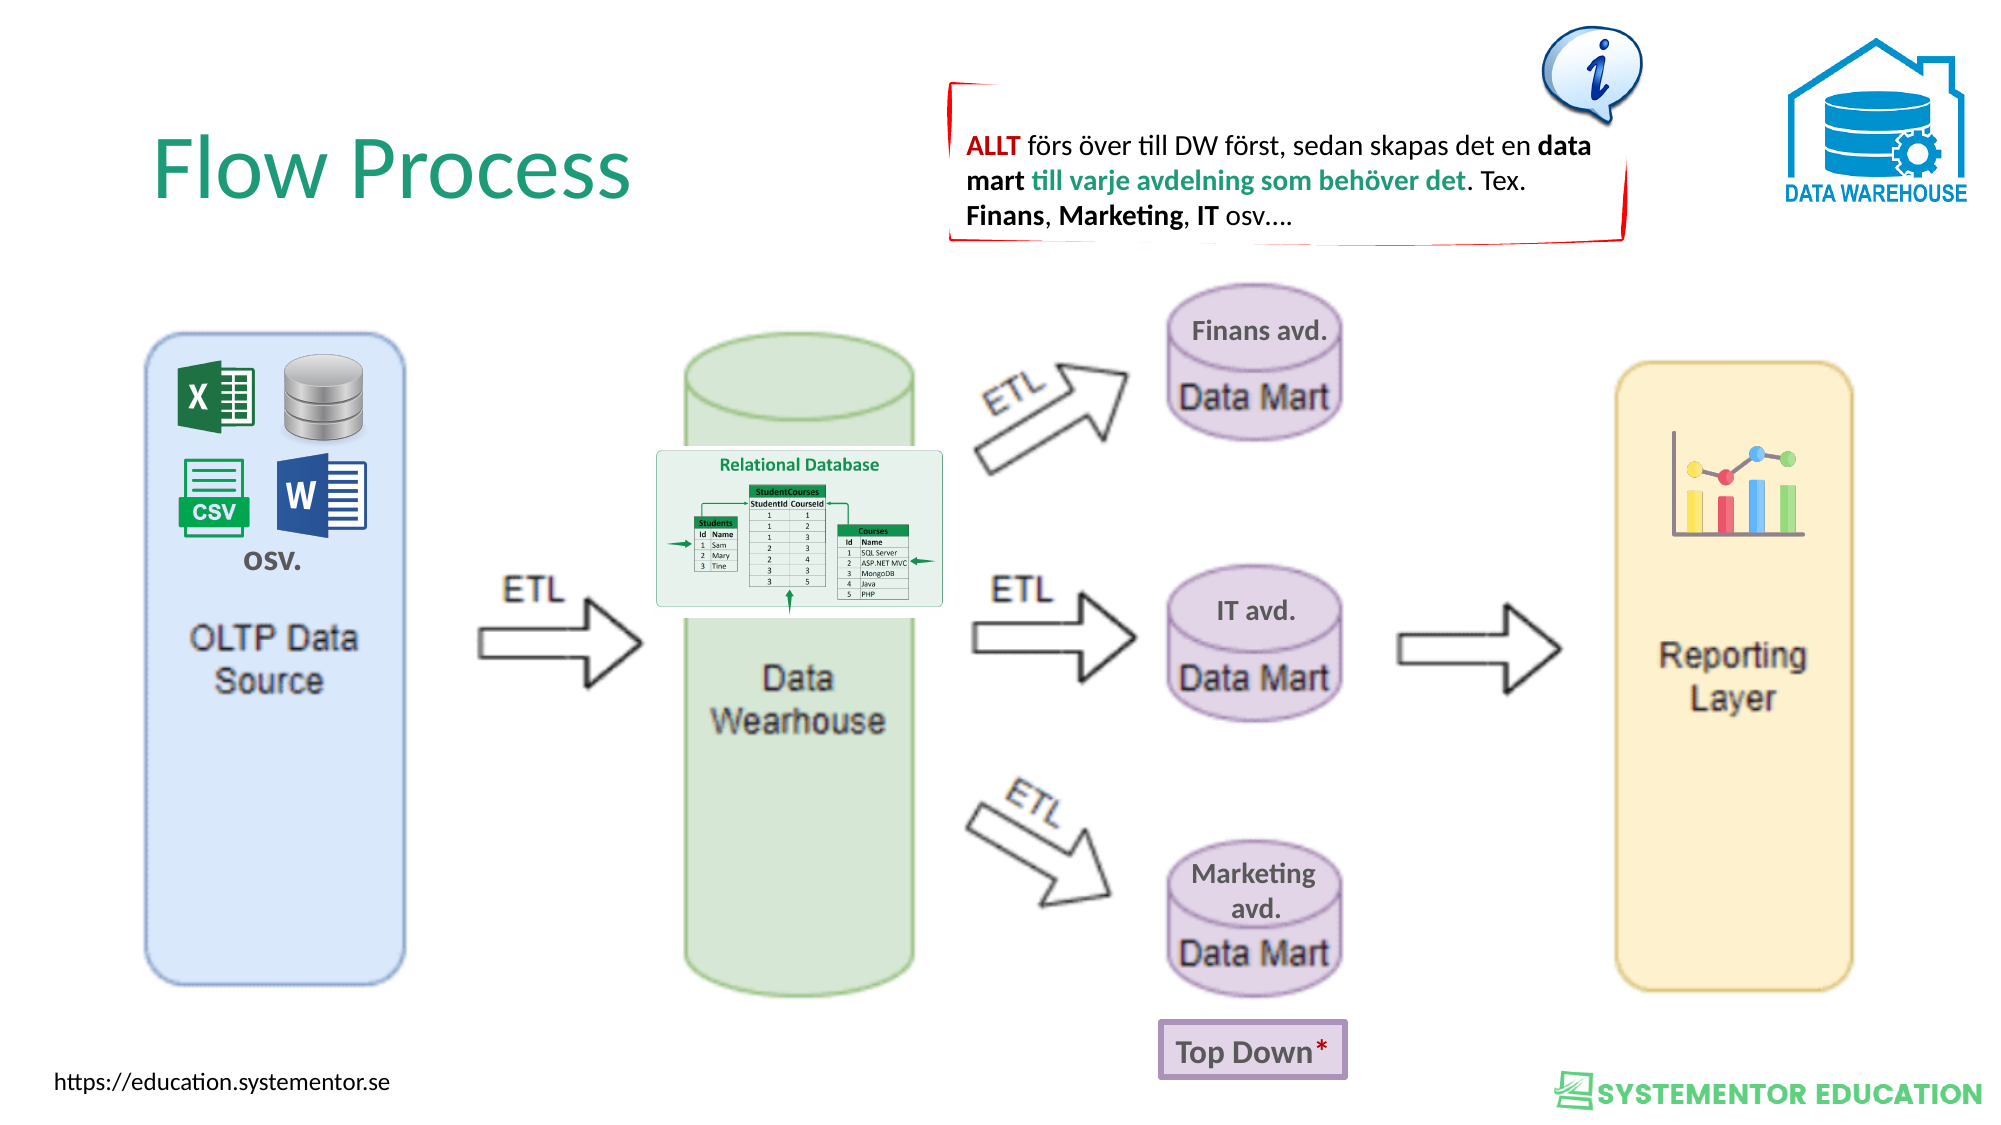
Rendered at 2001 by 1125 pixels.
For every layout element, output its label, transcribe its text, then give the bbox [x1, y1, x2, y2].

text_box ALLT förs över till DW först, sedan skapas det en data mart till varje avdelning som behöver det. Tex. Finans, Marketing, IT osv…. [947, 84, 1627, 245]
picture [1533, 18, 1651, 136]
text_box https://education.systementor.se [38, 1058, 625, 1104]
picture [1752, 0, 2000, 248]
picture [137, 265, 1996, 1125]
text_box Flow Process [137, 59, 1863, 265]
